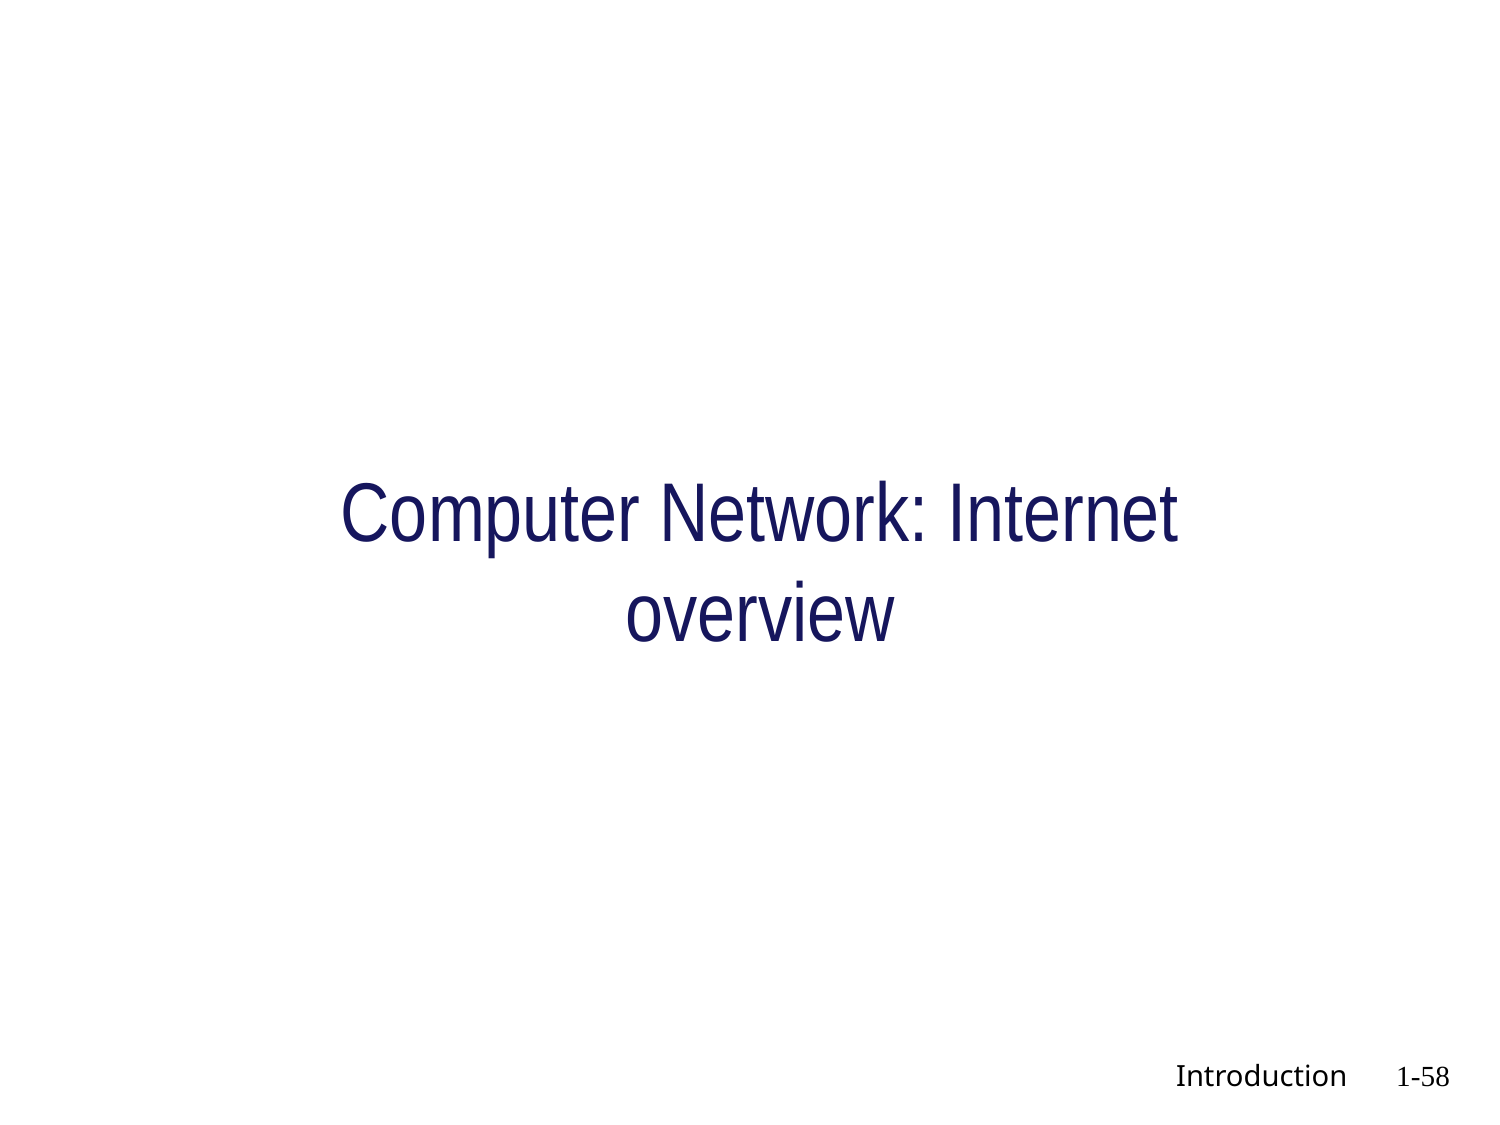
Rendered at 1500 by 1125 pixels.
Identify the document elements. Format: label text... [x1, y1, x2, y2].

slide_number 1-58 [1362, 1049, 1466, 1125]
footer Introduction [887, 1049, 1362, 1125]
text_box Computer Network: Internet overview [258, 416, 1263, 700]
